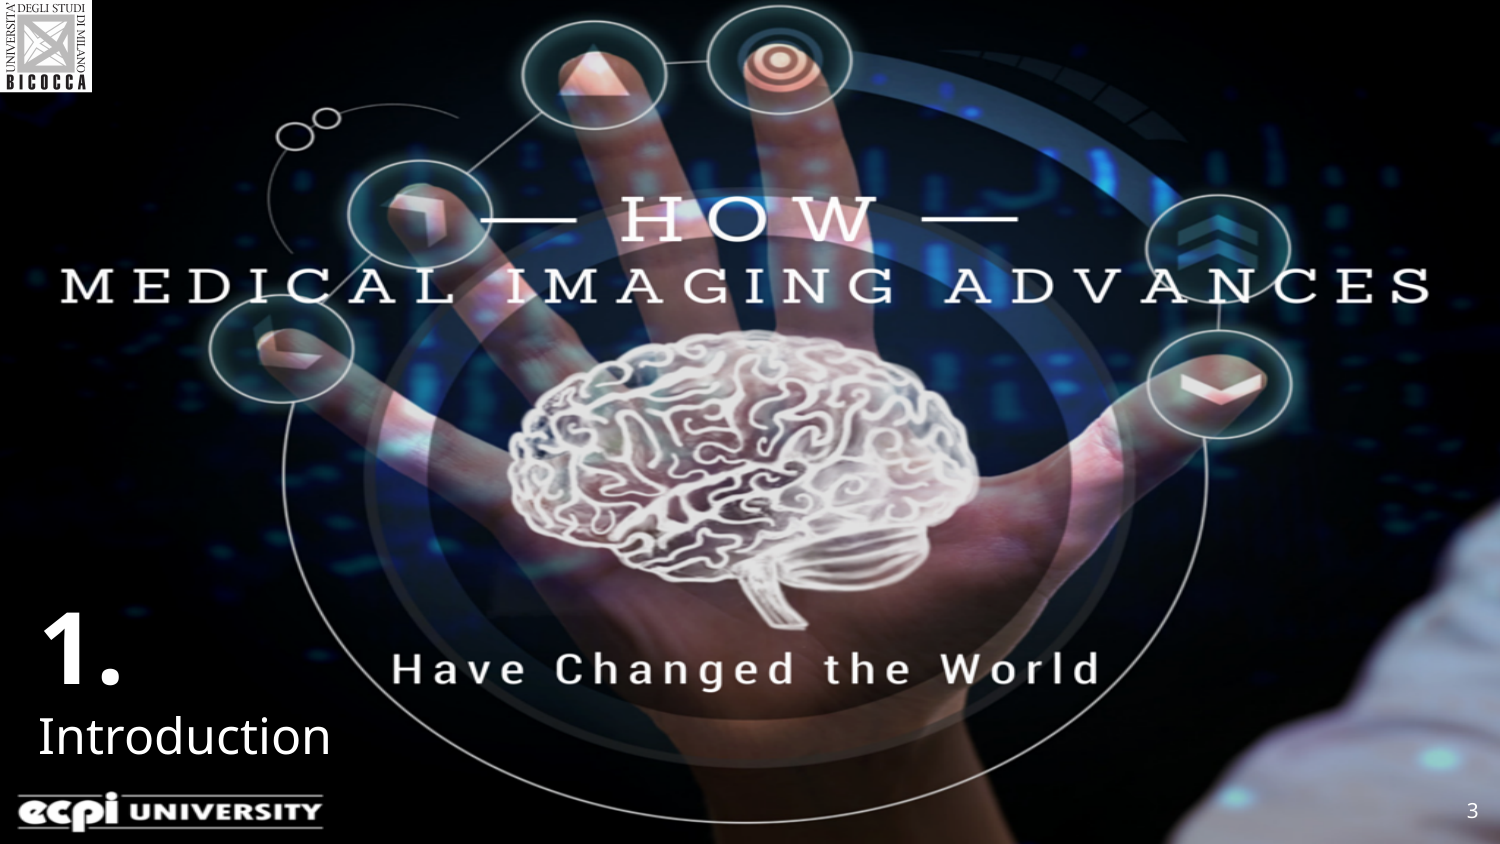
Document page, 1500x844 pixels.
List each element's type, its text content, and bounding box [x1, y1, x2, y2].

slide_number 3 [1403, 779, 1494, 844]
title 1. Introduction [24, 175, 380, 780]
picture [0, 0, 1500, 844]
